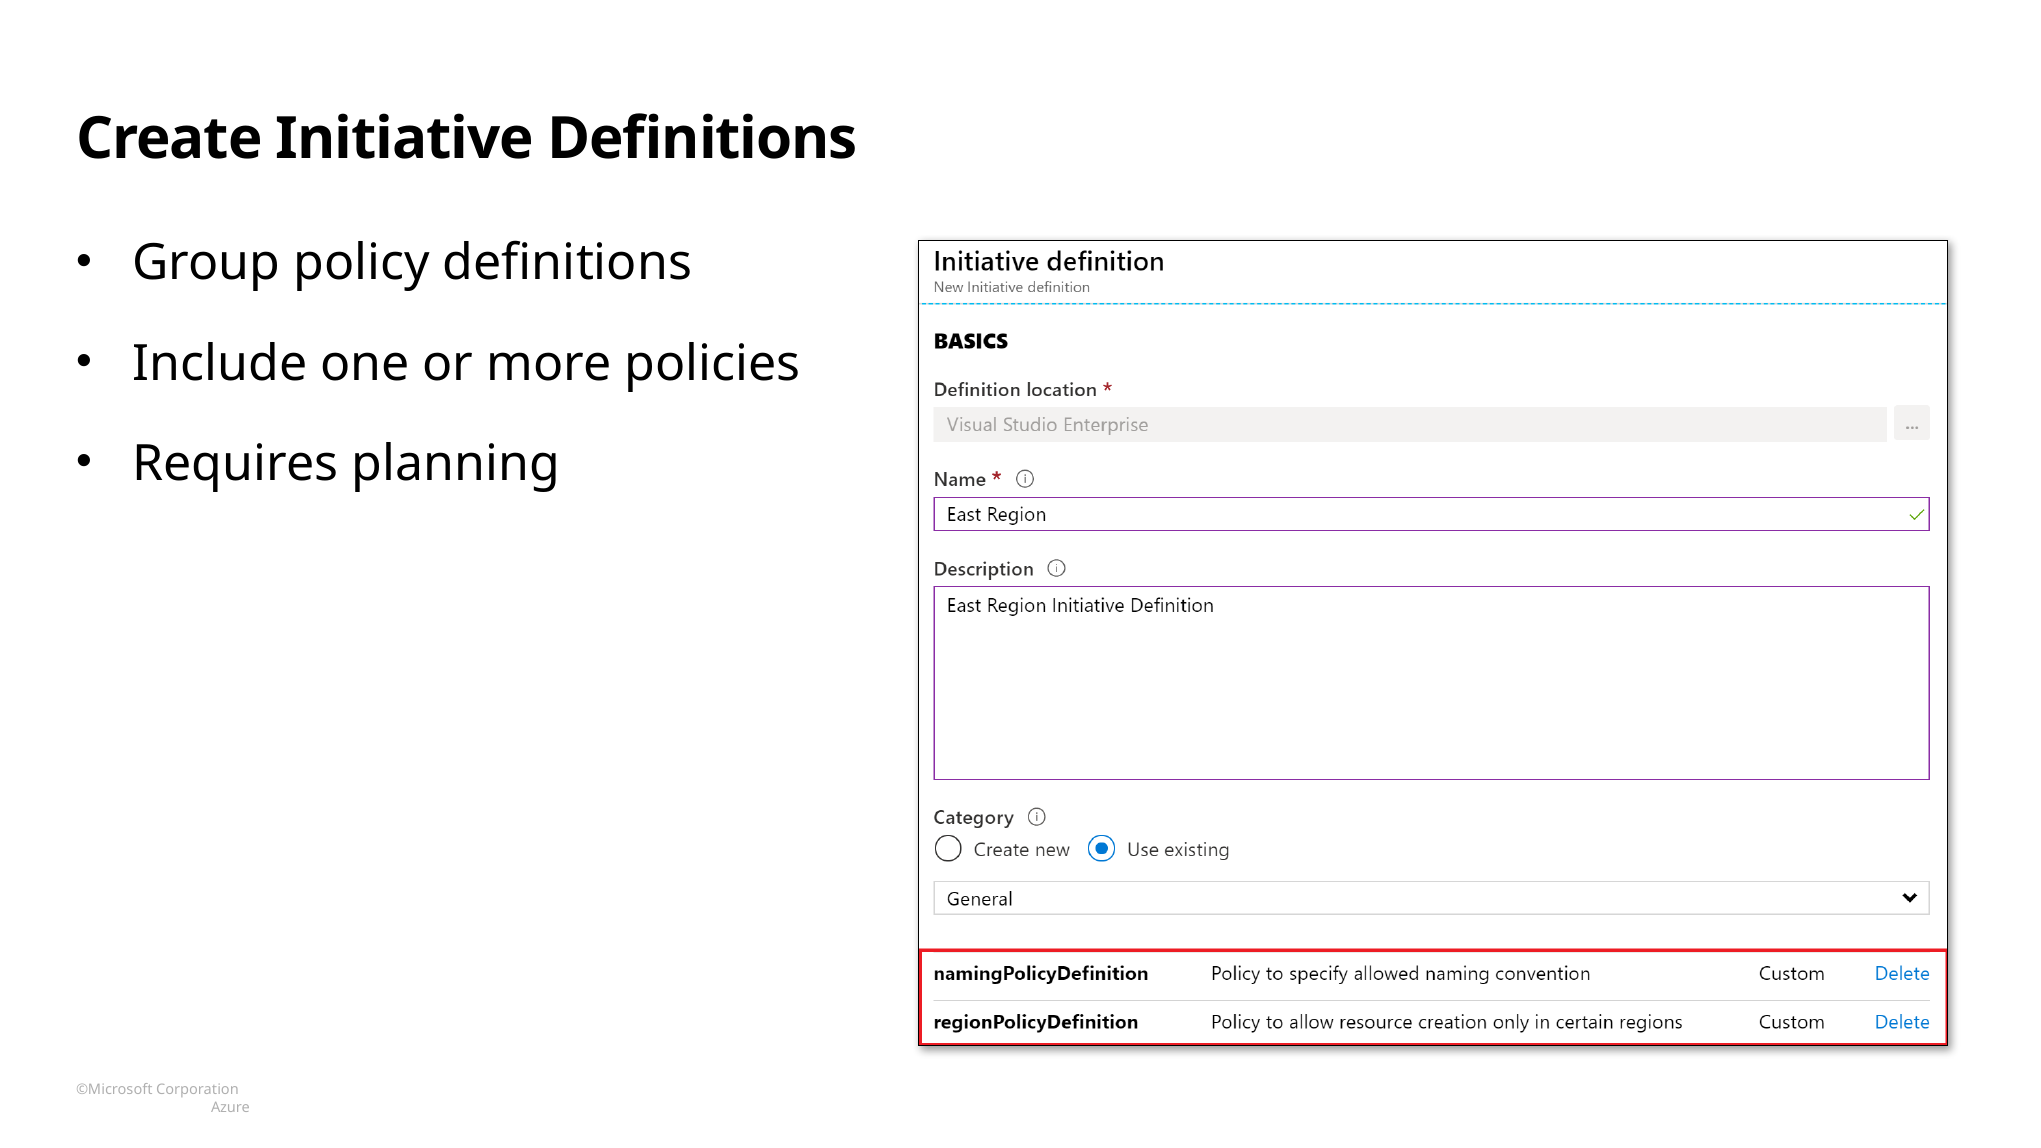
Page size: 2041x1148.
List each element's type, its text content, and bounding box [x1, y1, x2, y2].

picture [917, 239, 1948, 1046]
title Create Initiative Definitions [76, 103, 1969, 172]
list Group policy definitions Include one or more policies Requires planning [76, 240, 868, 705]
